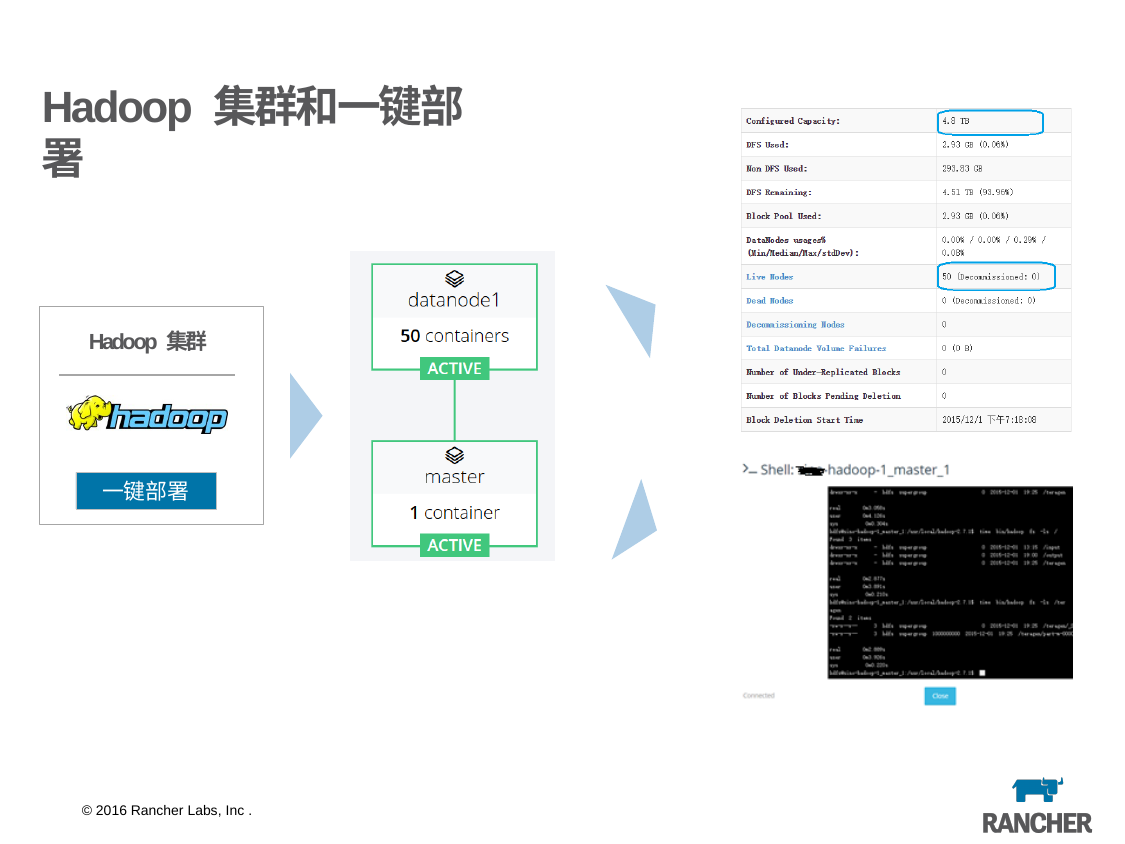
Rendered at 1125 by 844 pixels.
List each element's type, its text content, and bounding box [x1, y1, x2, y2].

text_box [611, 478, 657, 560]
text_box Hadoop 集群和一键部署 [30, 130, 507, 195]
picture [350, 251, 555, 562]
text_box [604, 282, 658, 359]
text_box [39, 306, 264, 526]
text_box [287, 371, 323, 459]
picture [971, 768, 1099, 844]
picture [737, 456, 1073, 710]
picture [737, 106, 1073, 434]
